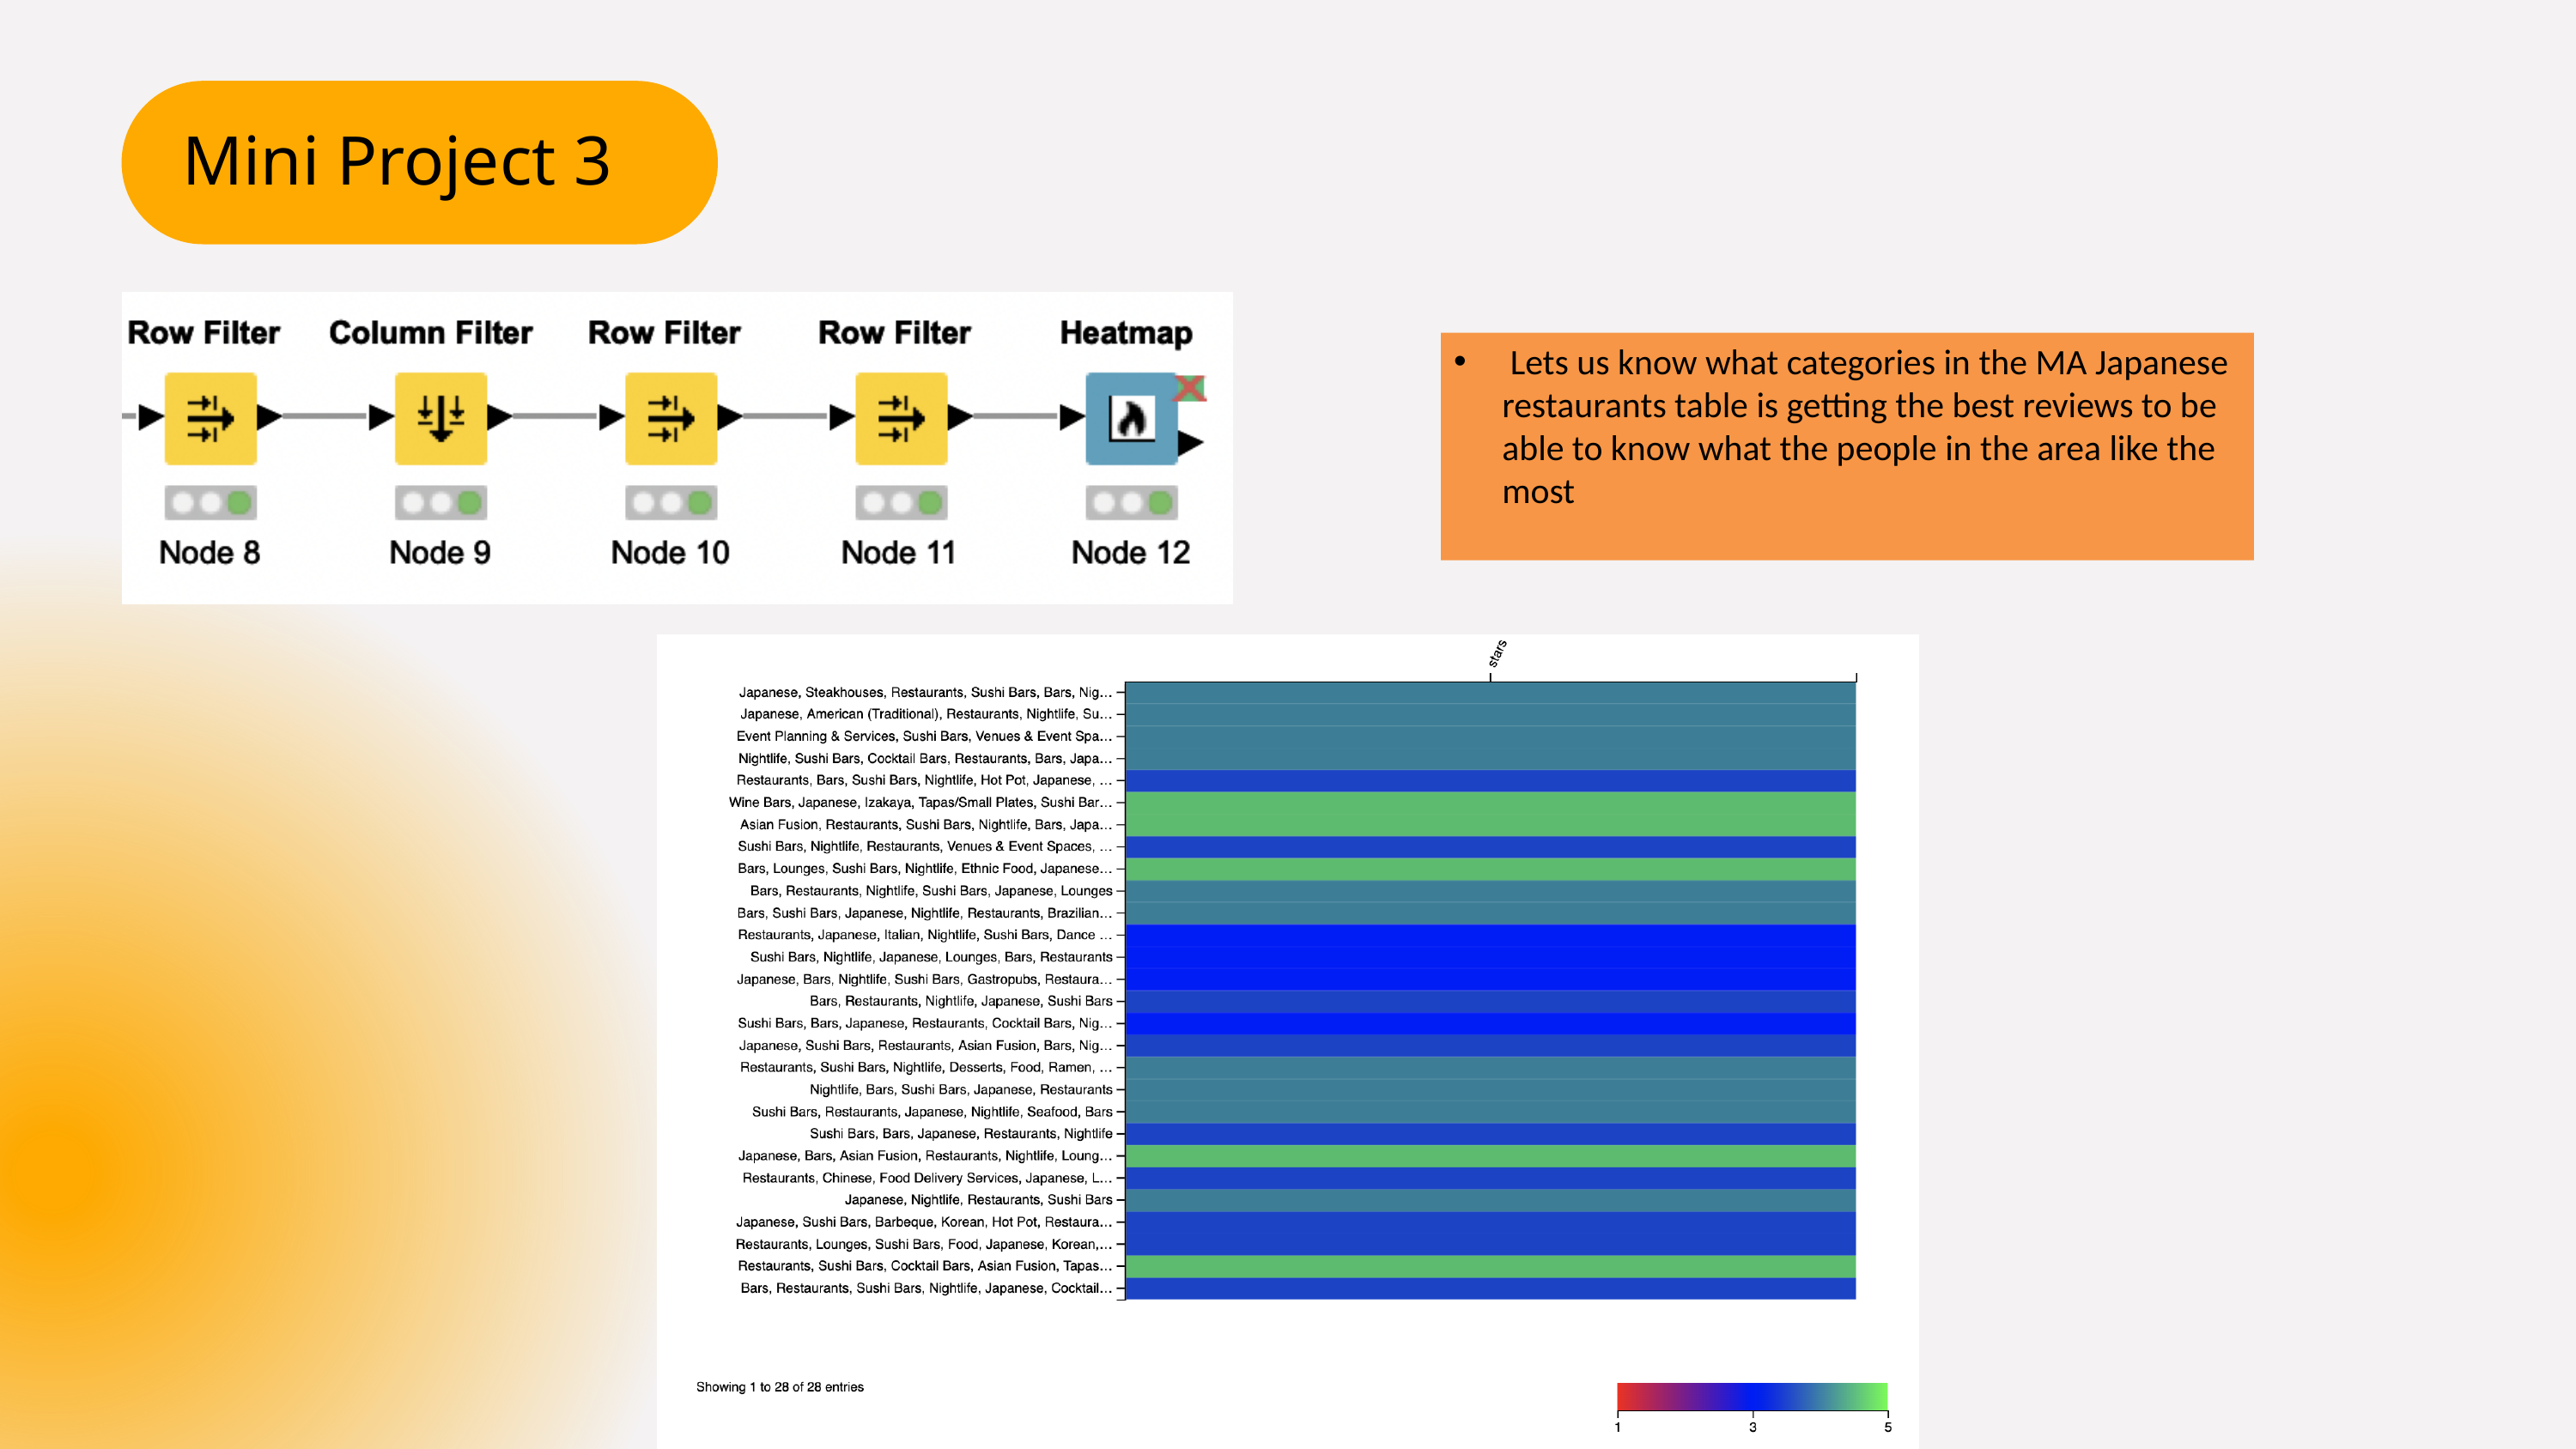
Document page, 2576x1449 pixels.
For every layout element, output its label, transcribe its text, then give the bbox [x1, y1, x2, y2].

picture [0, 291, 1919, 1449]
text_box Lets us know what categories in the MA Japanese restaurants table is getting the best reviews to be able to know what the people in the area like the most [1441, 332, 2254, 561]
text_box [121, 80, 834, 245]
